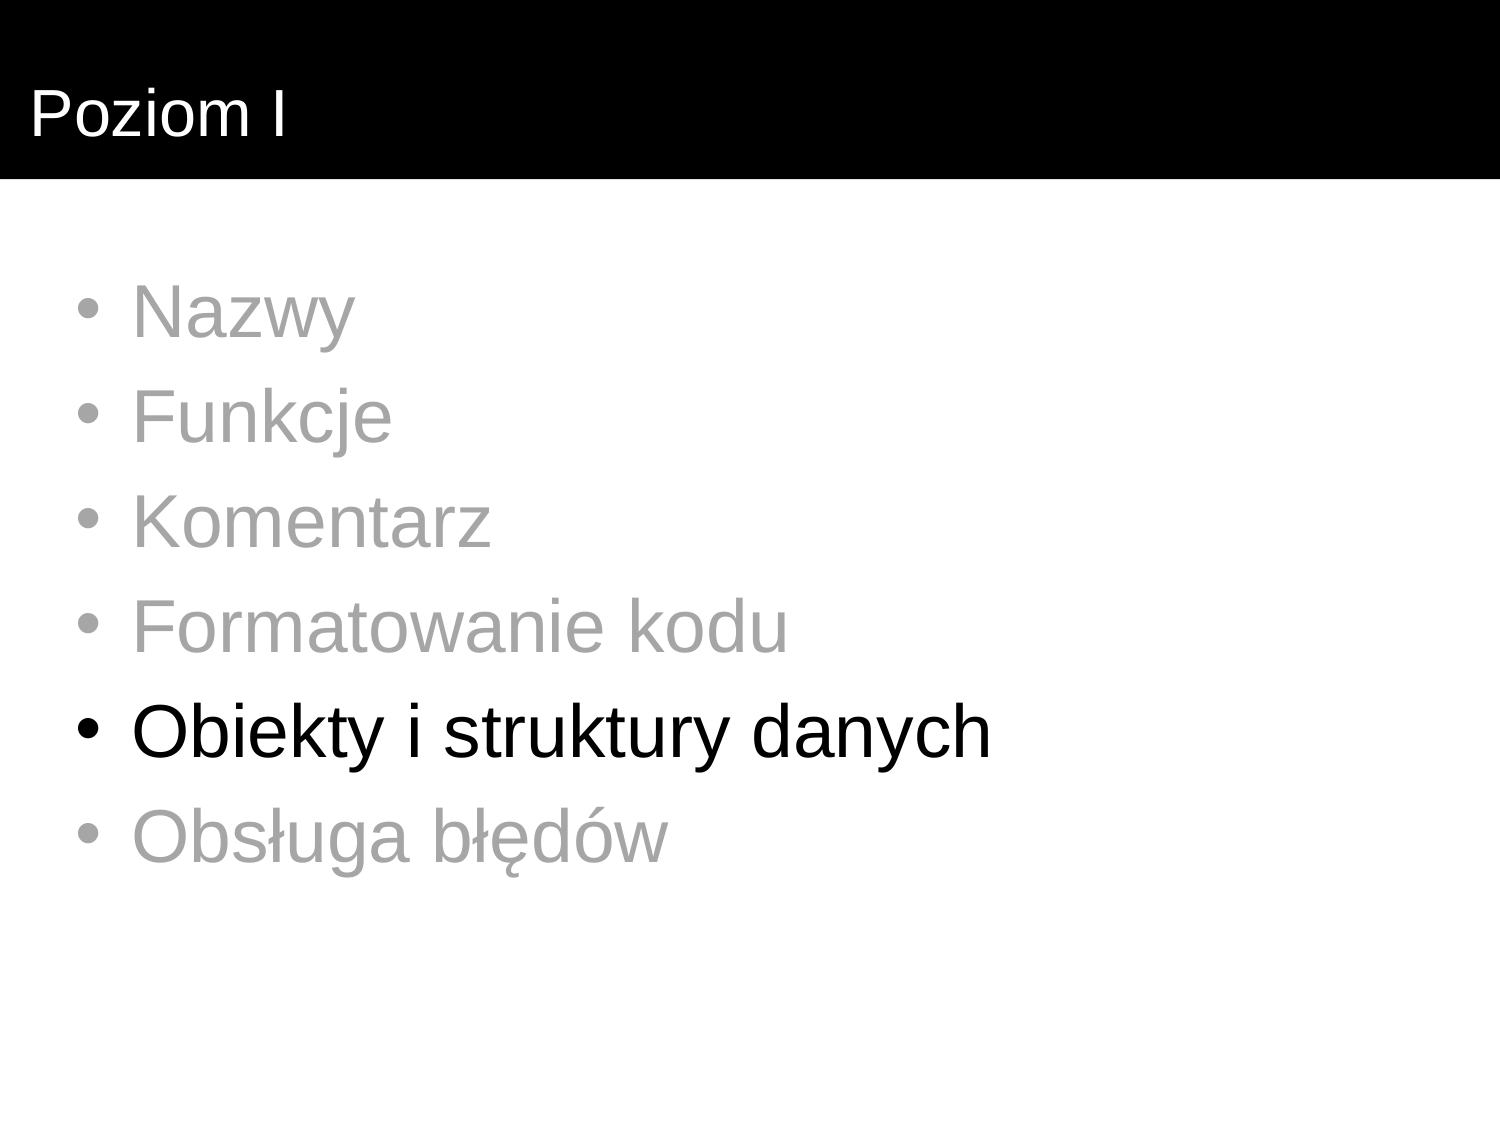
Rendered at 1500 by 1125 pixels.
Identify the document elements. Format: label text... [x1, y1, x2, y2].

list Nazwy Funkcje Komentarz Formatowanie kodu Obiekty i struktury danych Obsługa błędów [75, 262, 1425, 1005]
title Poziom I [0, 0, 1500, 180]
